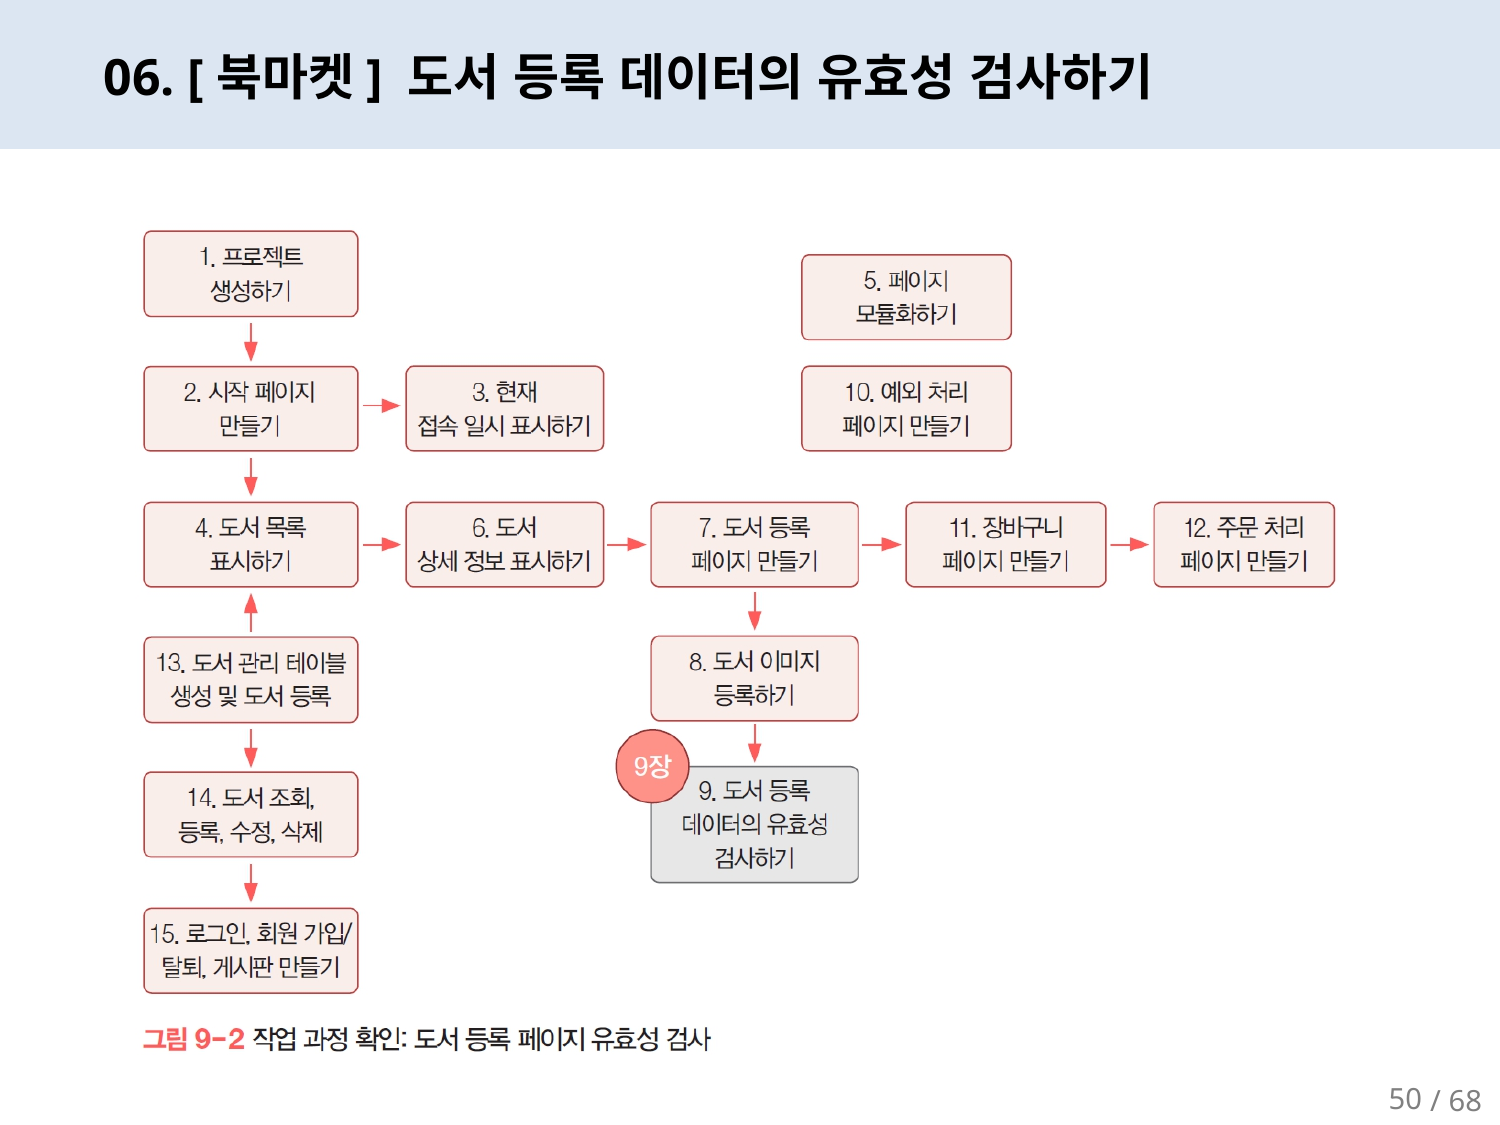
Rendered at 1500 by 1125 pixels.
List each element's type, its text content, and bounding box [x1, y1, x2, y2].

title 06. [북마켓] 도서 등록 데이터의 유효성 검사하기 [88, 30, 1436, 121]
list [135, 219, 1341, 1066]
